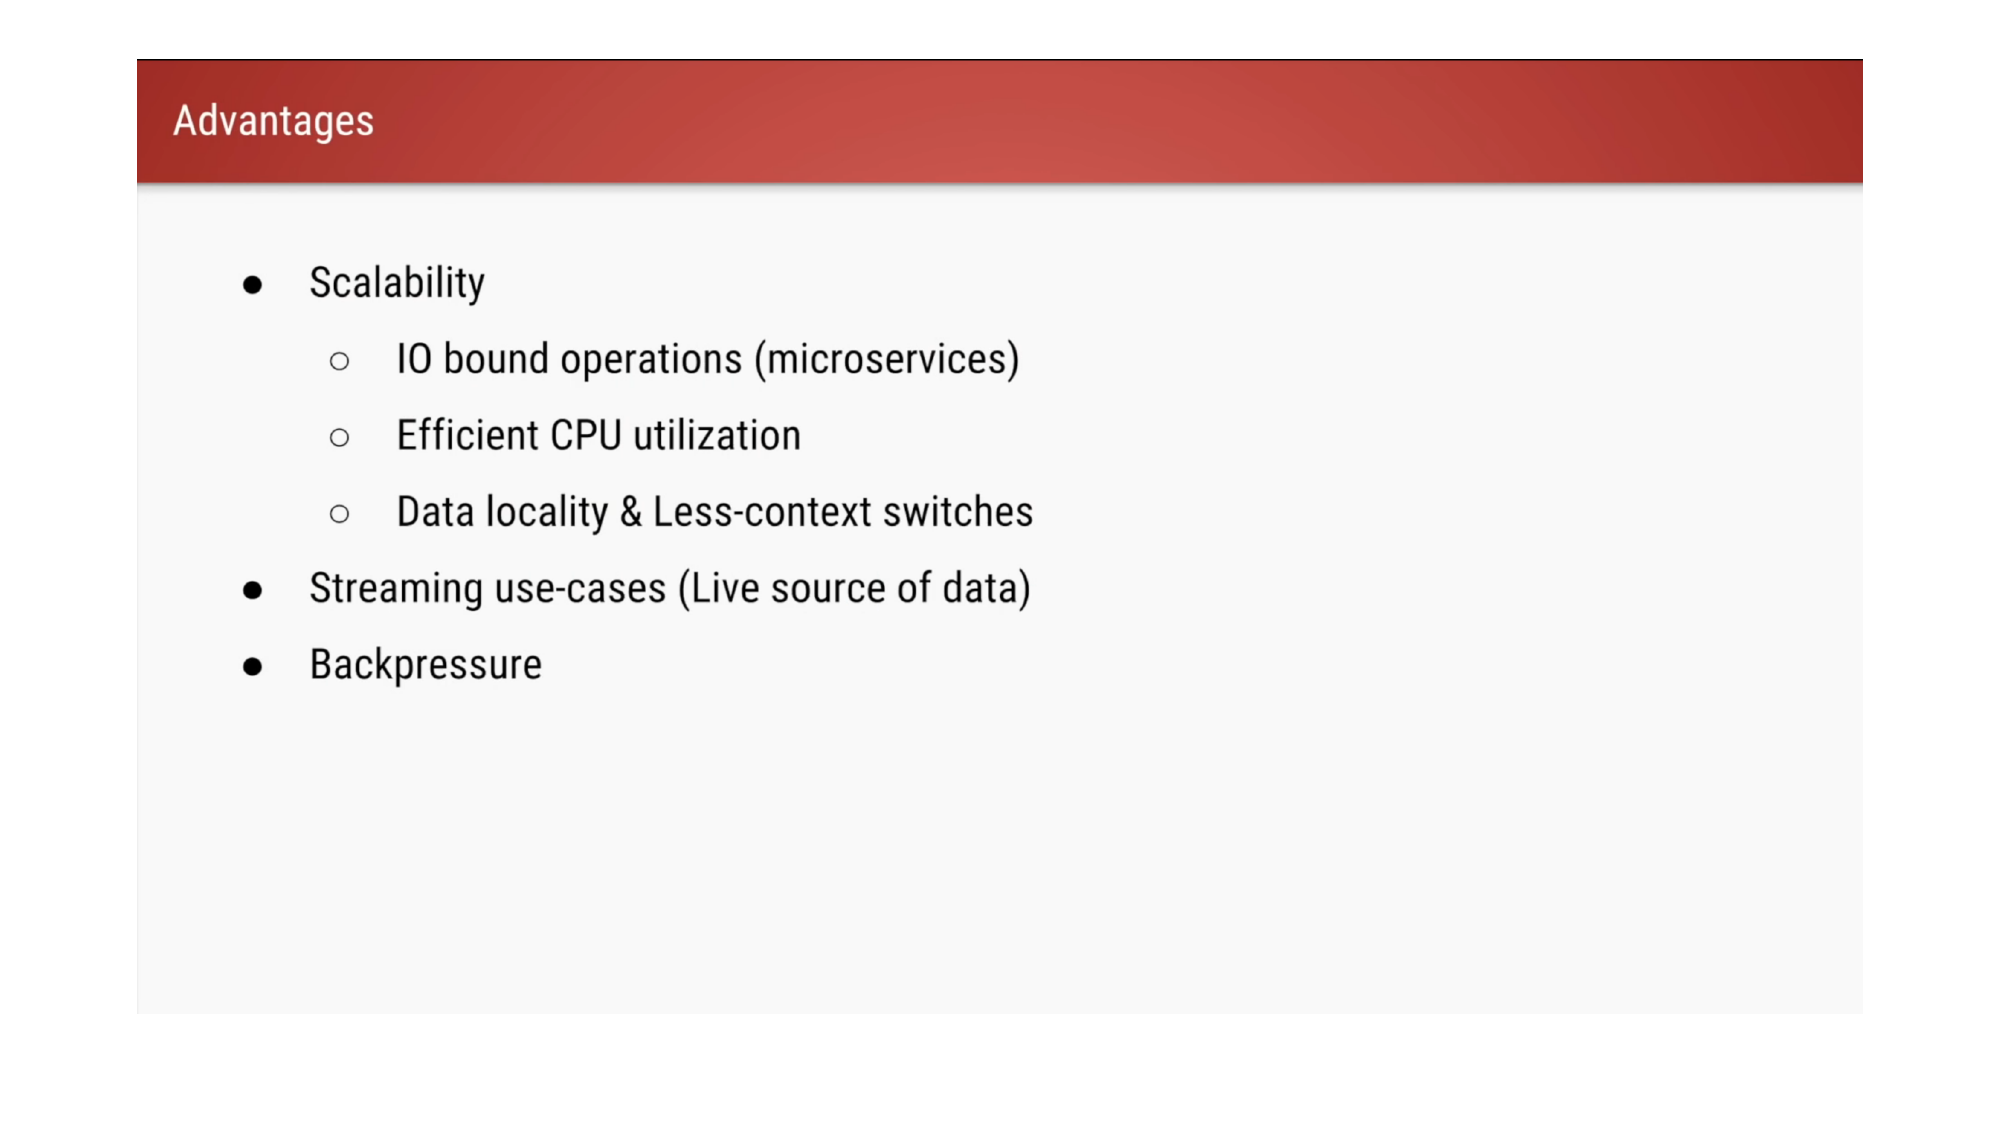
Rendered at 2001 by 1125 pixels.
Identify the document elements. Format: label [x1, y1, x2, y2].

list [137, 59, 1863, 1014]
